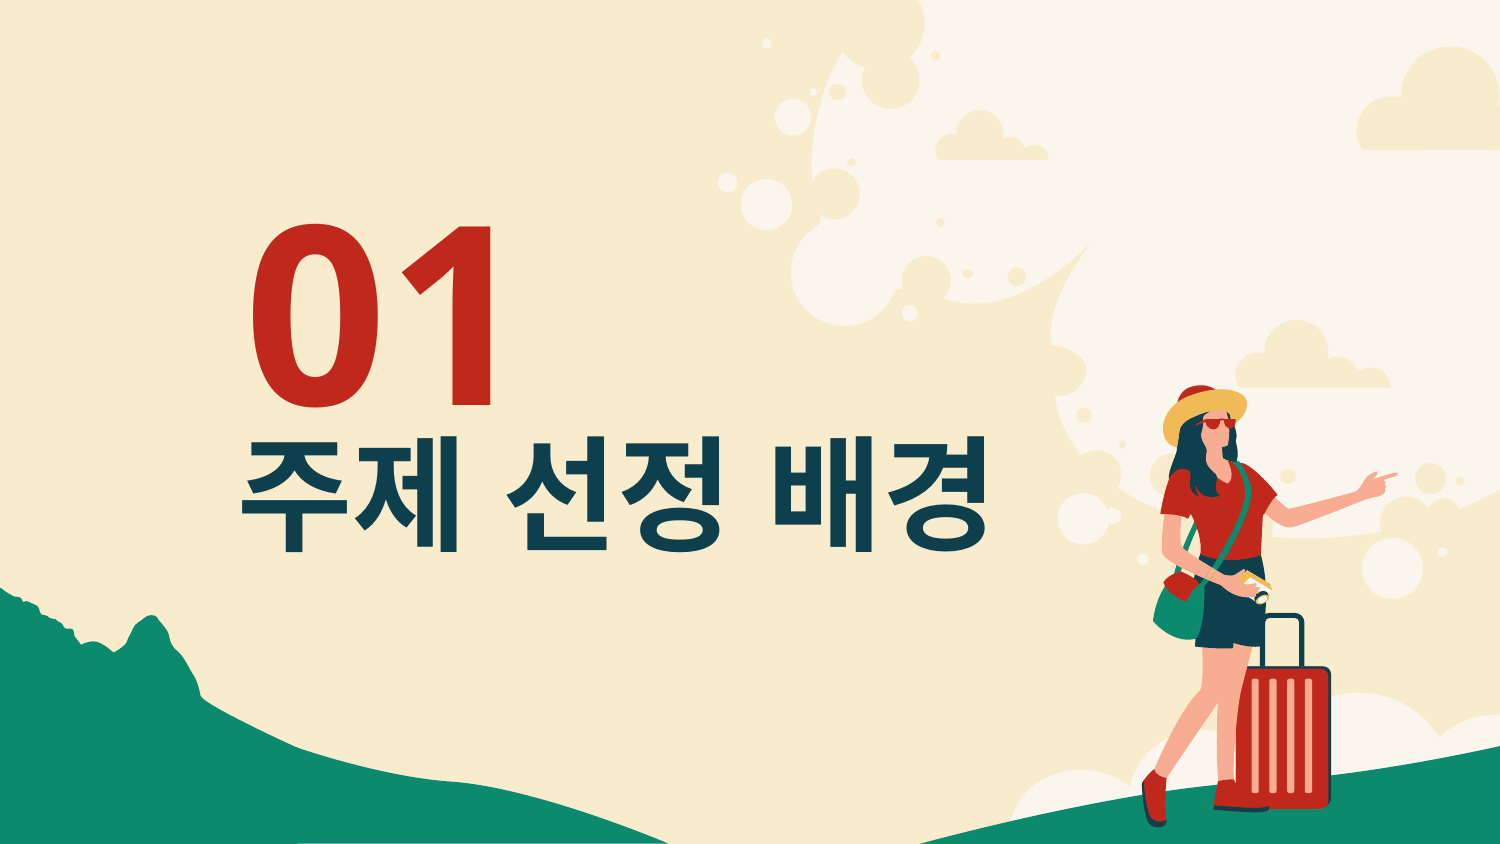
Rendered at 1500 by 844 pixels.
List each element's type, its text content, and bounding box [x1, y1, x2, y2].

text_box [1141, 384, 1400, 828]
title 01 [229, 178, 635, 432]
title 주제 선정 배경 [222, 422, 1078, 561]
